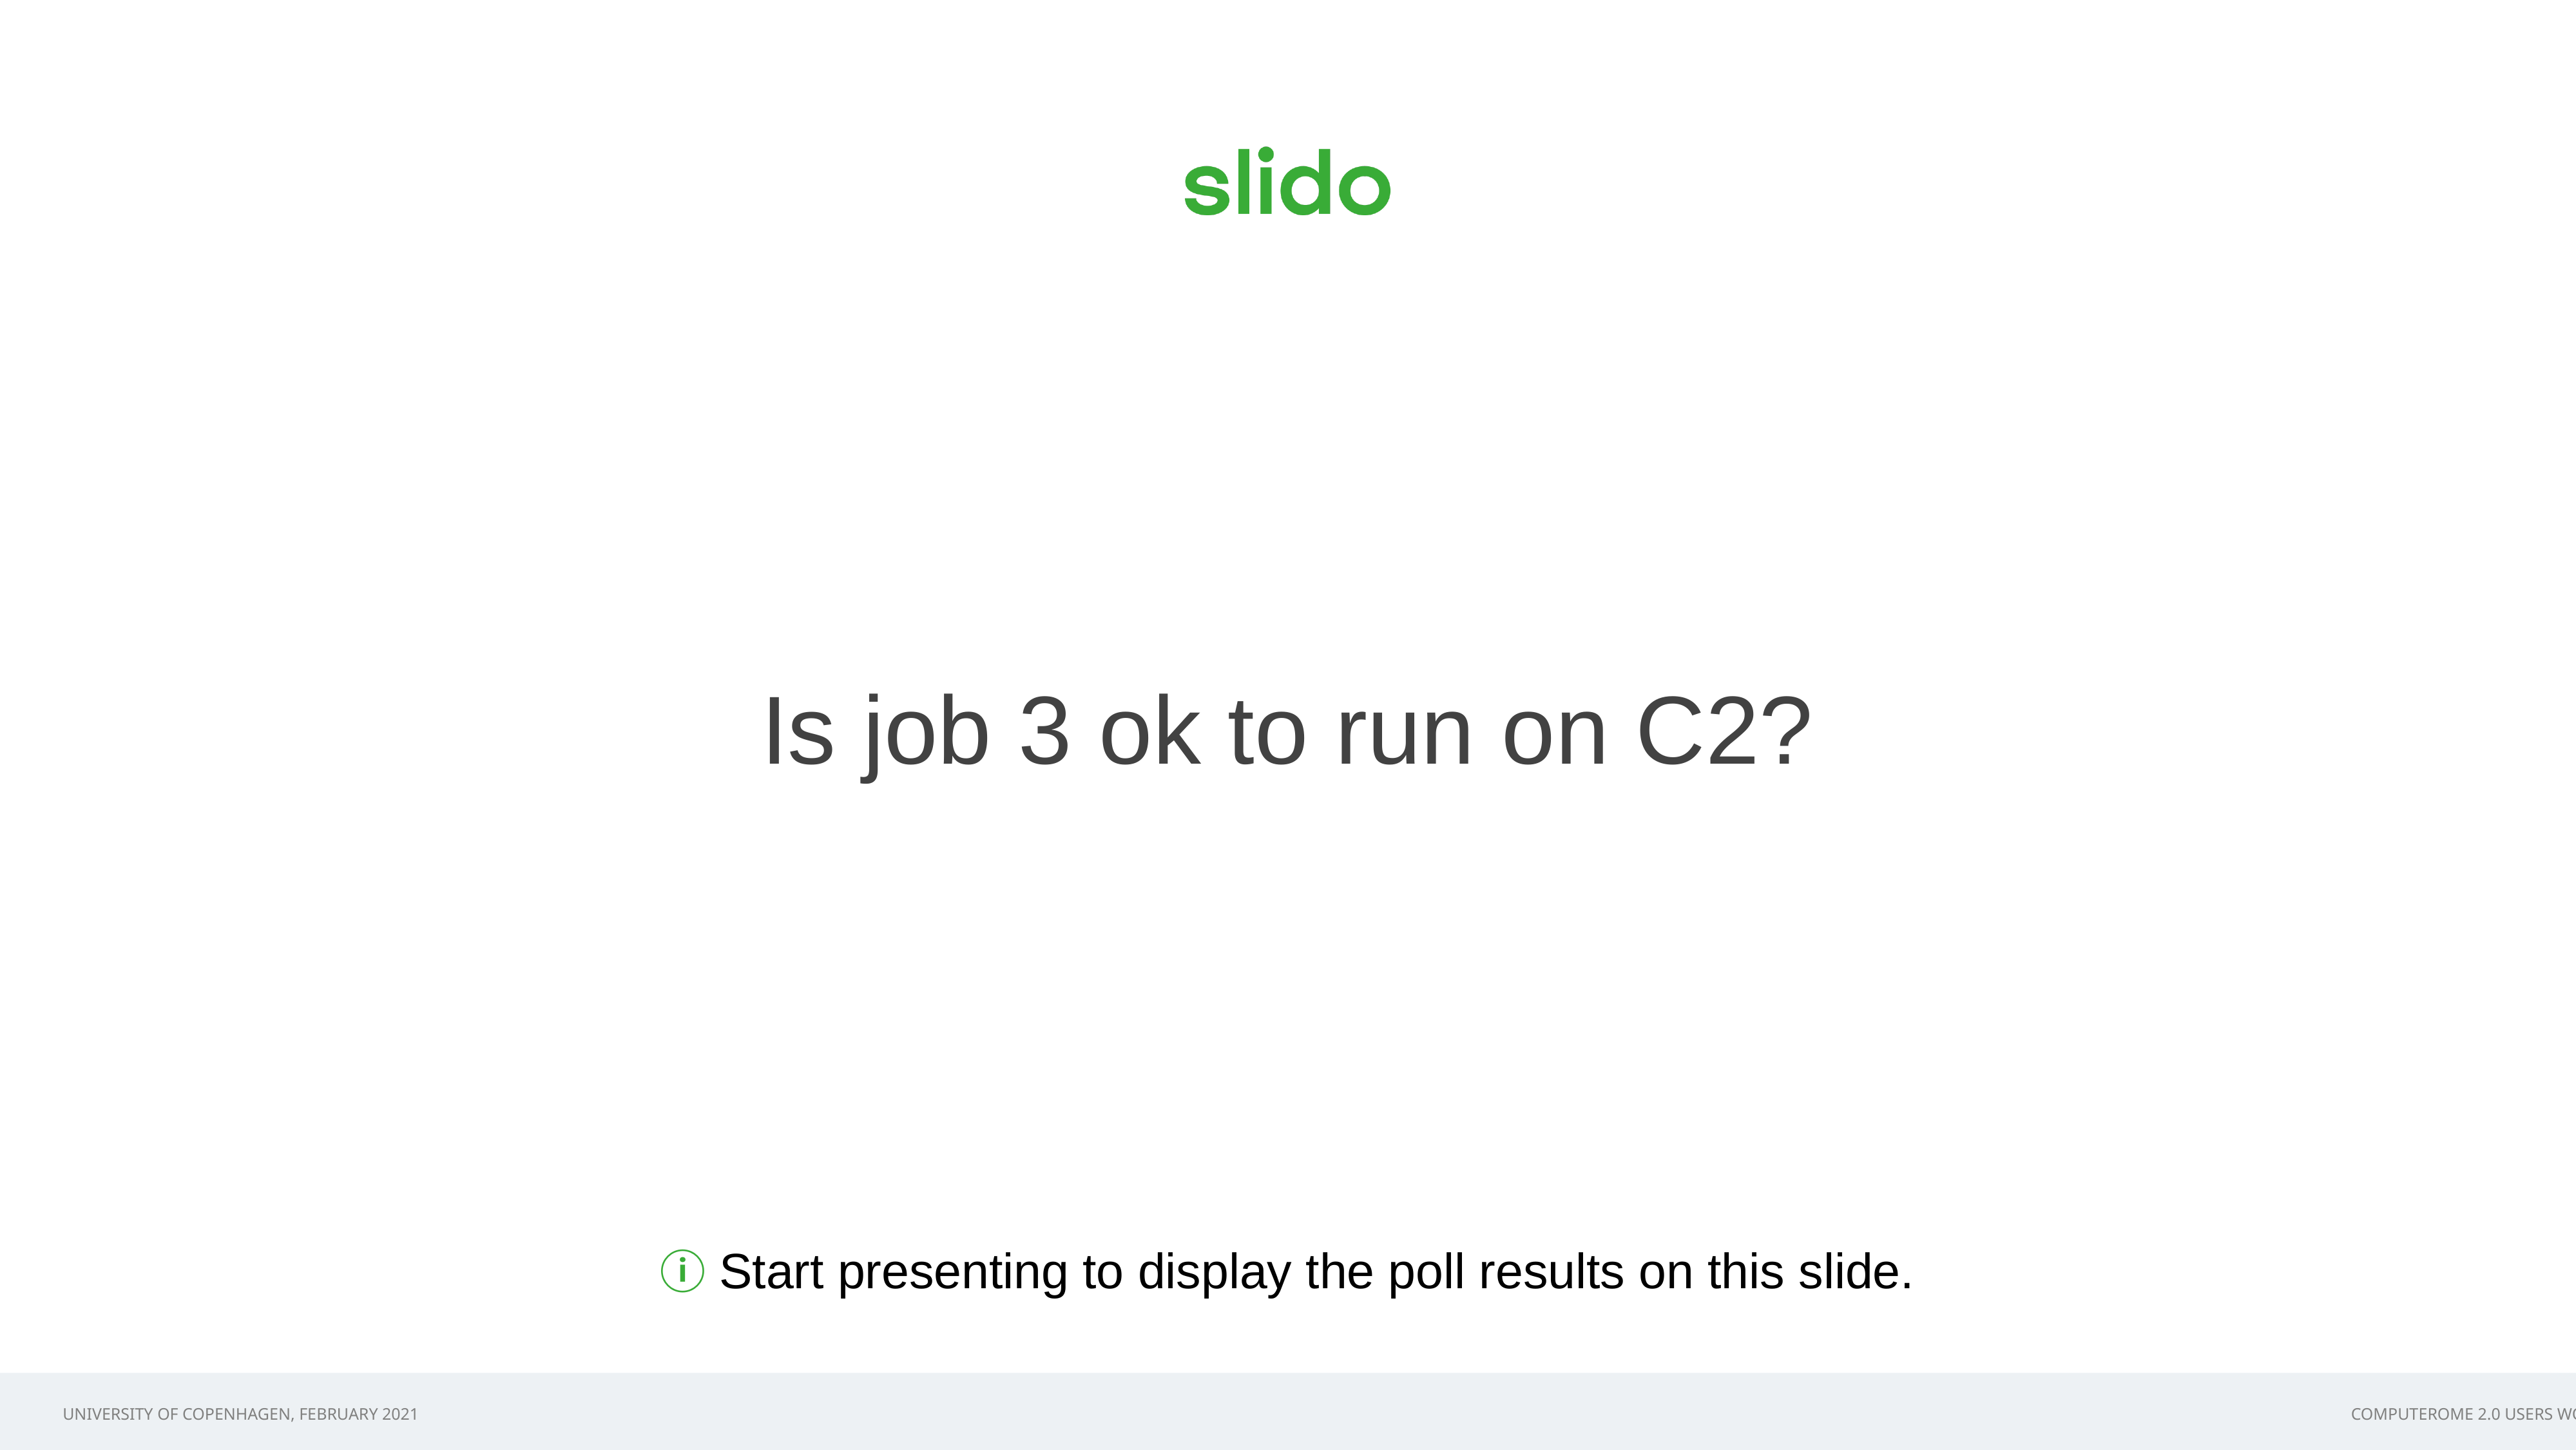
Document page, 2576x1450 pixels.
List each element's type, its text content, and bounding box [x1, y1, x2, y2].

text_box Is job 3 ok to run on C2? [0, 641, 2576, 809]
text_box ⓘ Start presenting to display the poll results on this slide. [0, 1213, 2576, 1324]
picture [1164, 127, 1412, 236]
